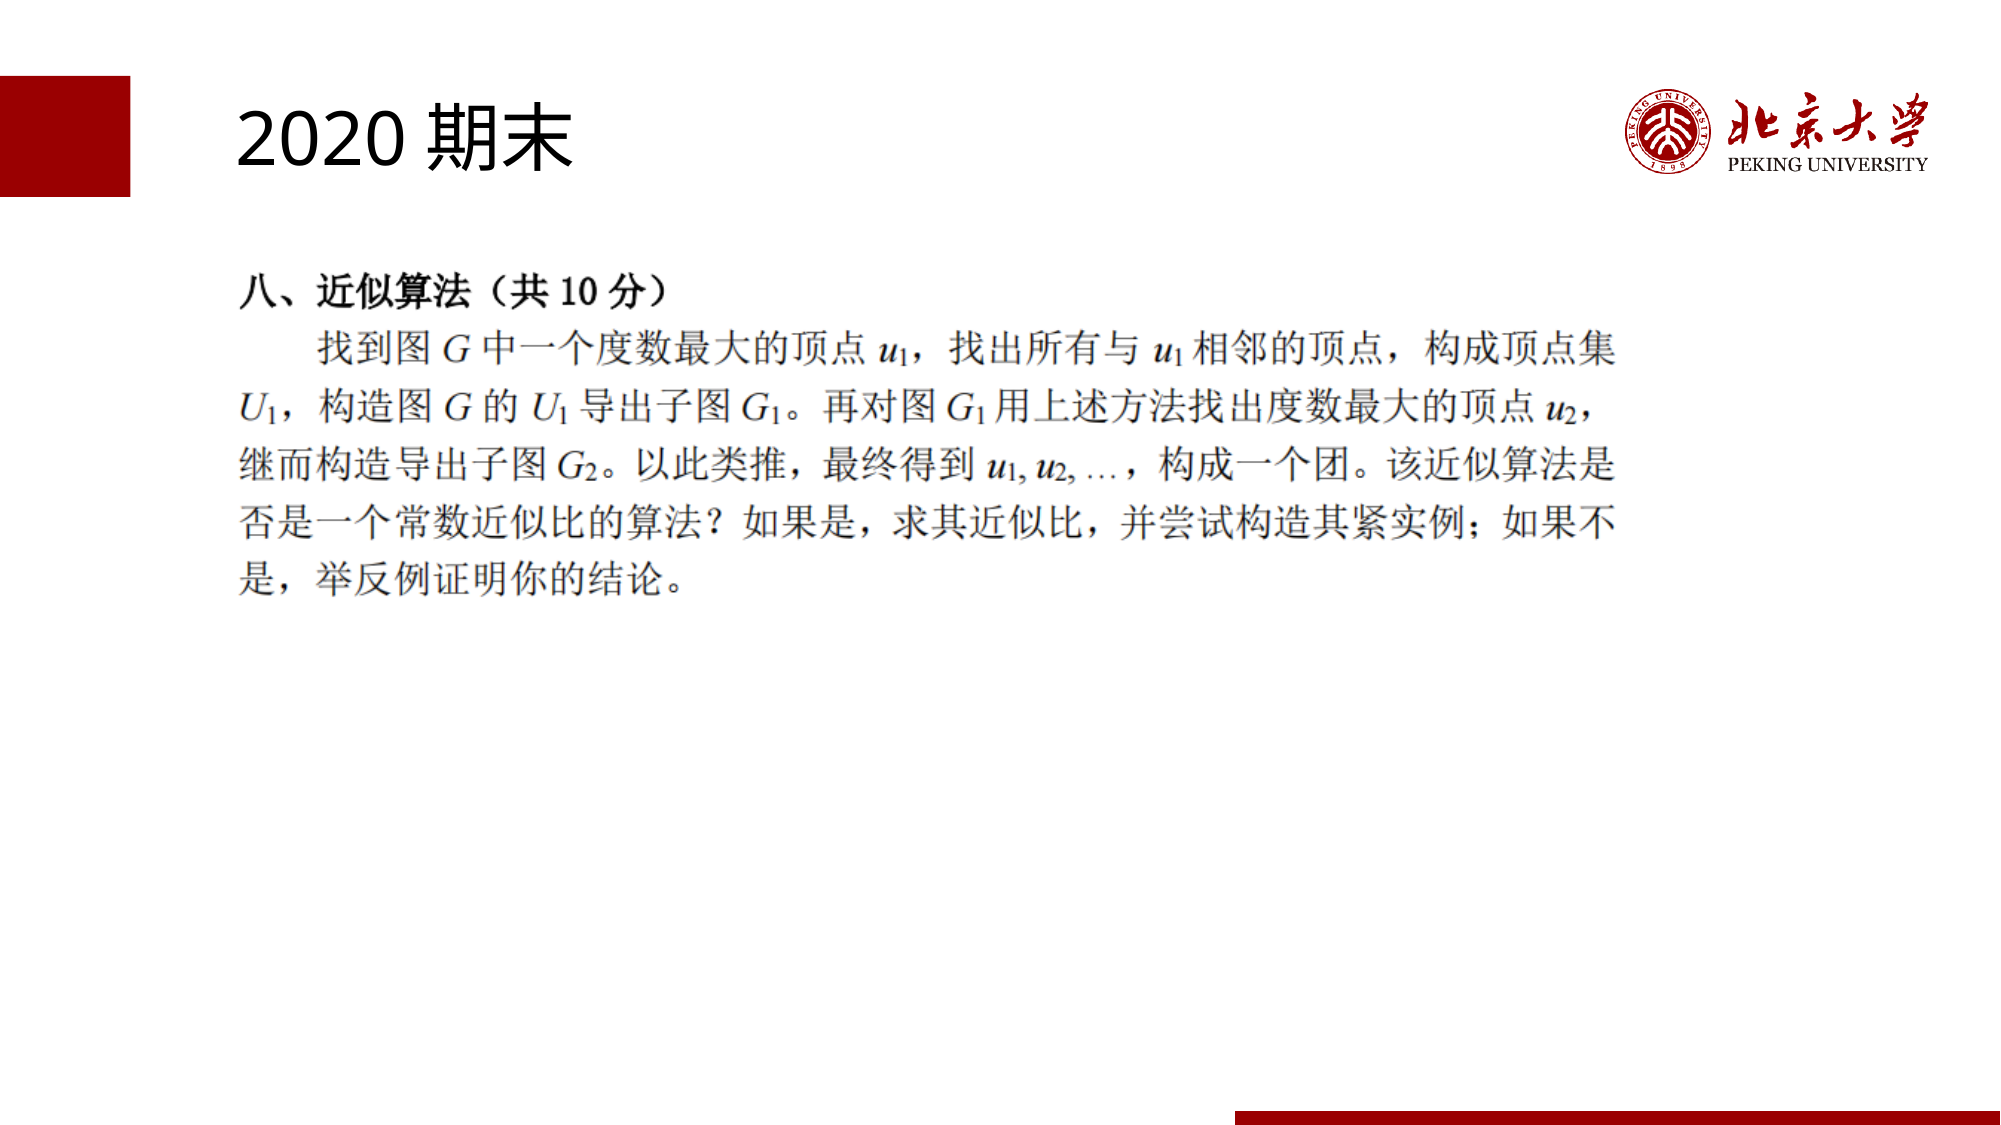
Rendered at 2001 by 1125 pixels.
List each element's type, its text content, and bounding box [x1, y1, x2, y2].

text_box [1235, 1111, 2000, 1125]
text_box [0, 75, 131, 197]
text_box 2020期末 [220, 83, 1173, 189]
text_box [220, 296, 1351, 638]
picture [1625, 89, 1928, 174]
picture [233, 256, 1630, 609]
